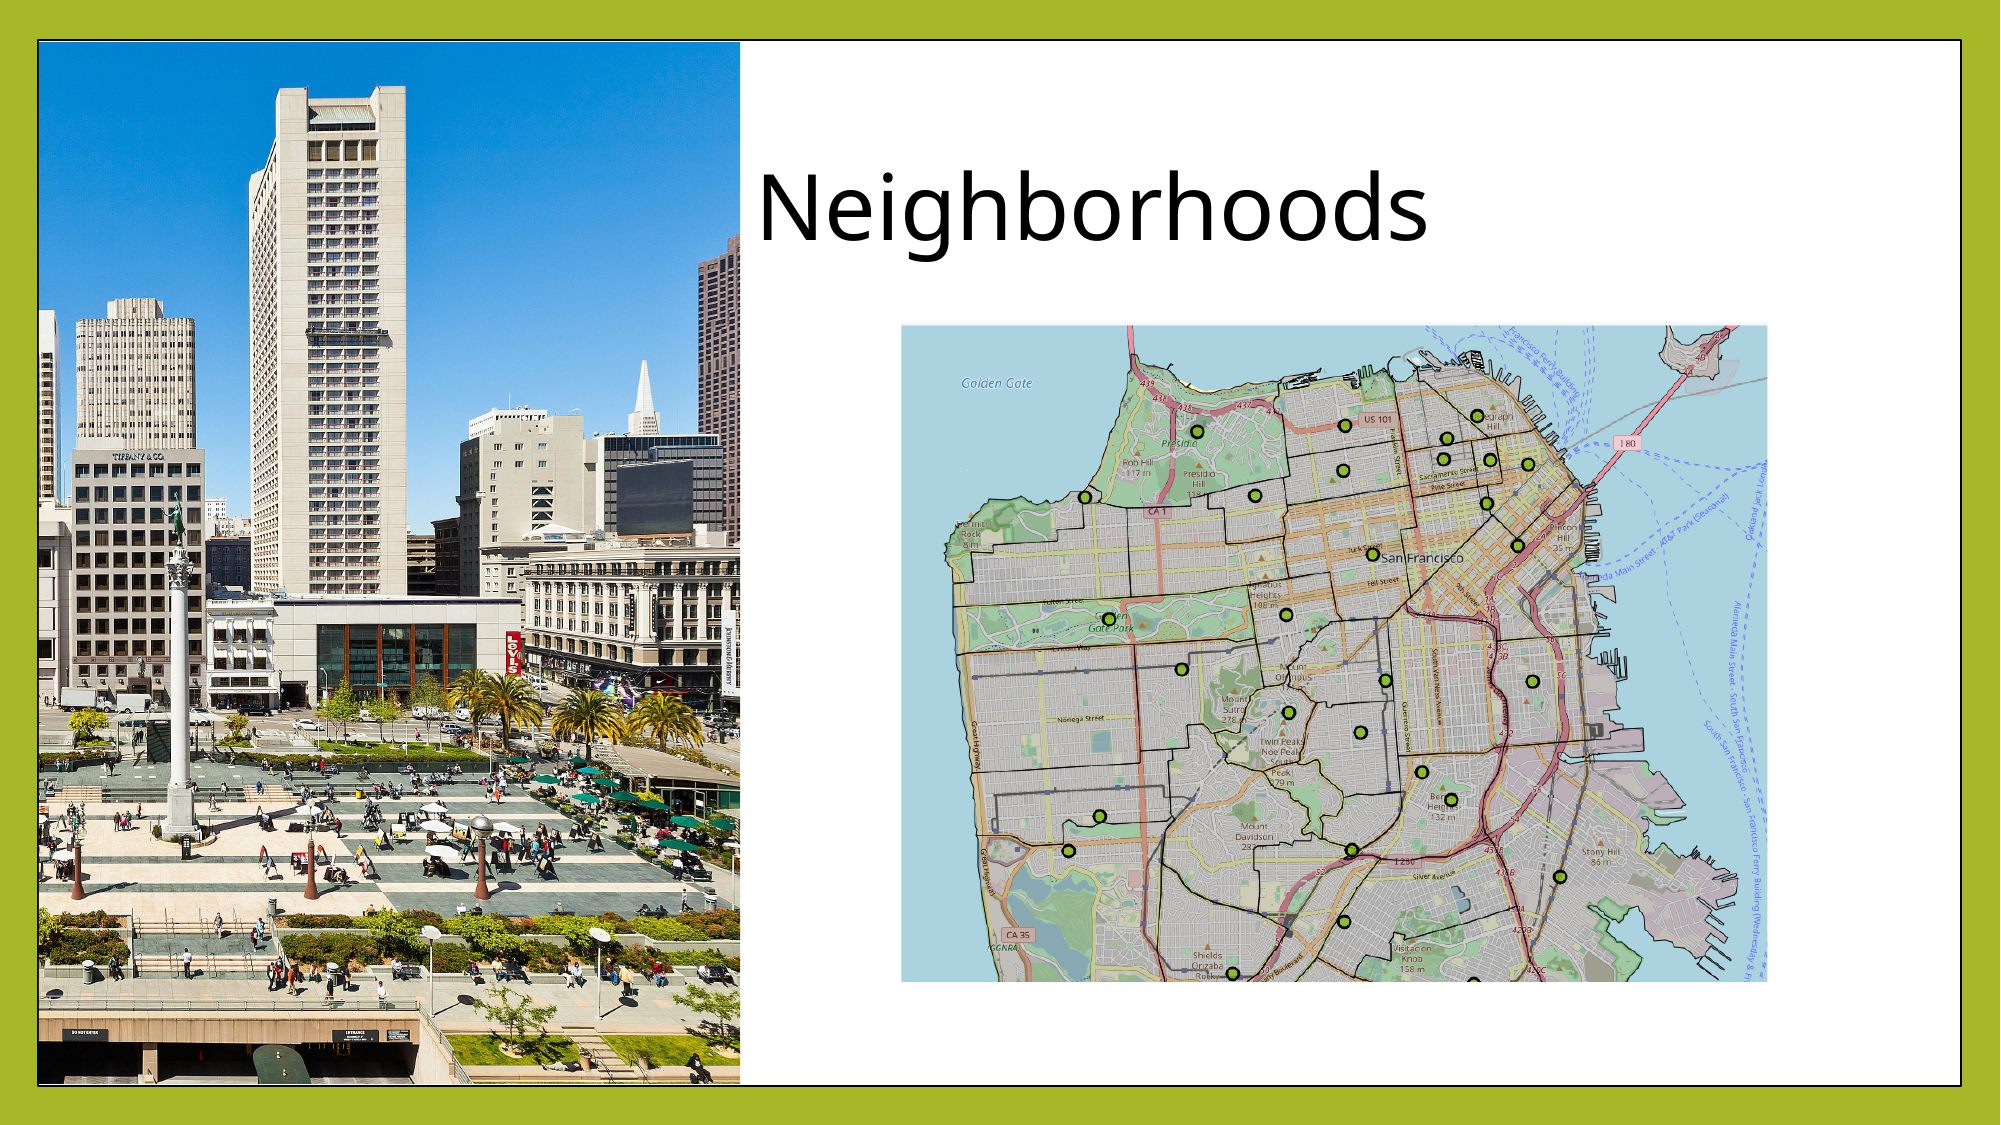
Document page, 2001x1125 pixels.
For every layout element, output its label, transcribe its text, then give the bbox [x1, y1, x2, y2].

title Neighborhoods [745, 99, 1808, 323]
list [901, 322, 1768, 982]
picture [38, 41, 741, 1084]
